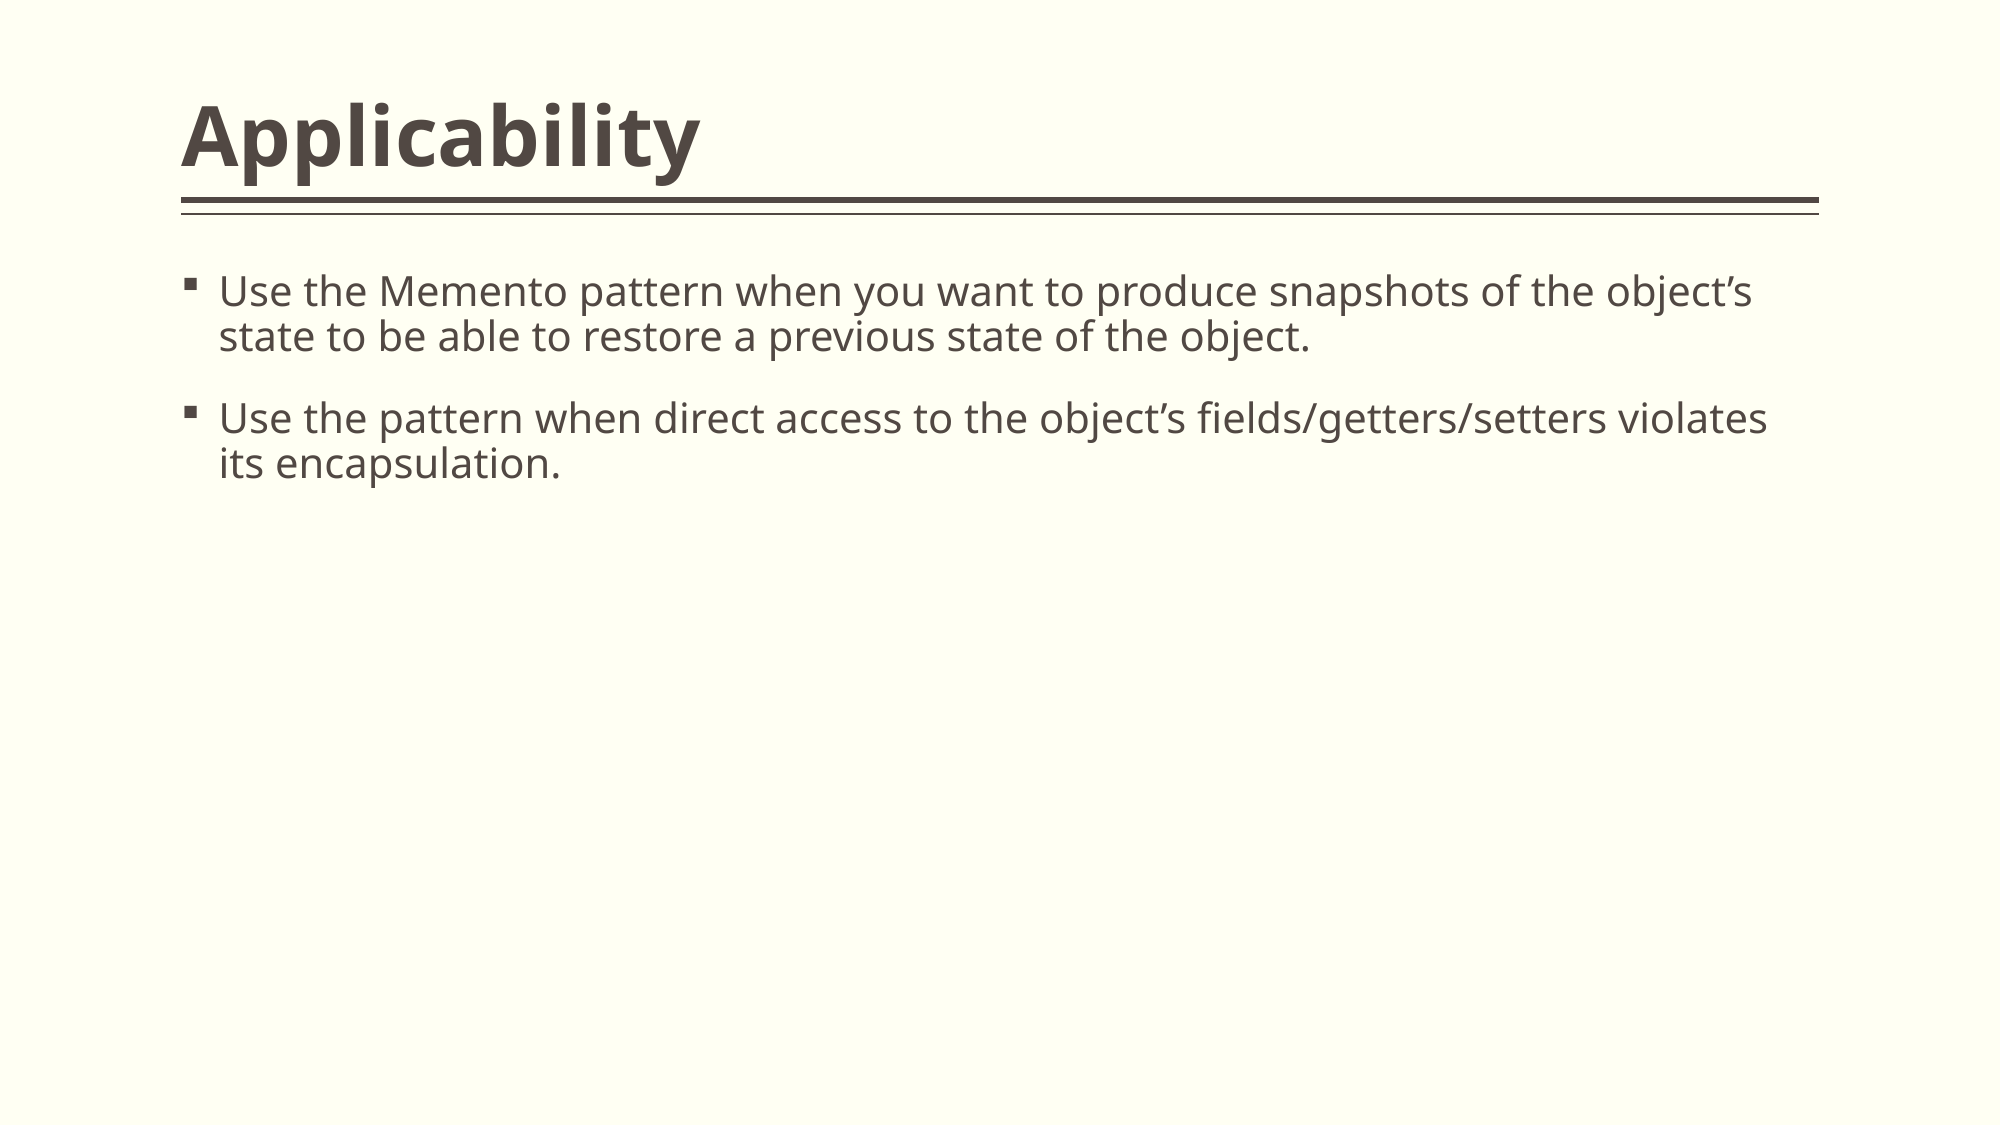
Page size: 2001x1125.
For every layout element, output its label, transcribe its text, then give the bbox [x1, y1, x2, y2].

title Applicability [181, 12, 1819, 193]
list Use the Memento pattern when you want to produce snapshots of the object’s state to be able to restore a previous state of the object. Use the pattern when direct access to the object’s fields/getters/setters violates its encapsulation. [181, 262, 1819, 1013]
